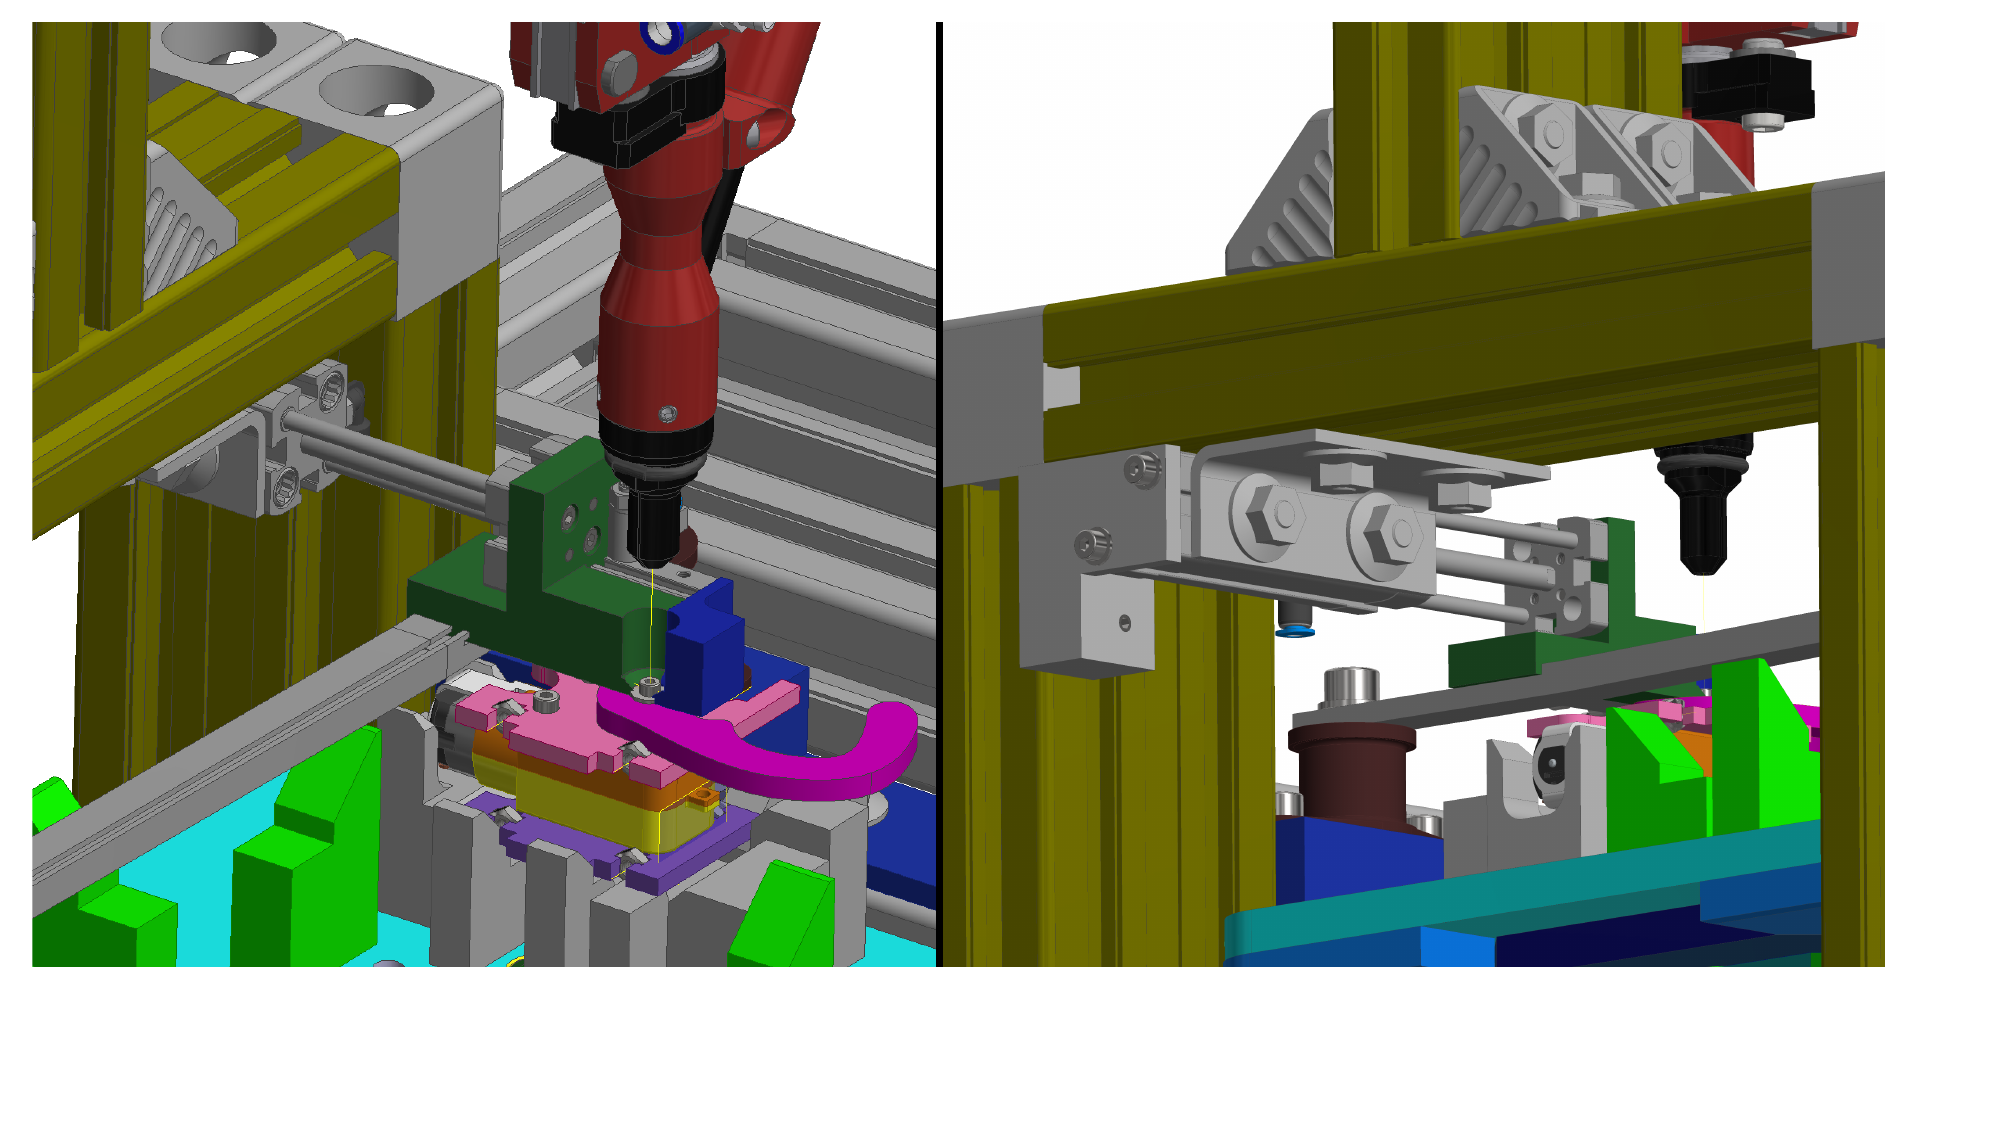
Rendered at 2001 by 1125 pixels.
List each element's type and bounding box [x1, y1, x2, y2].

text_box [31, 21, 1885, 968]
